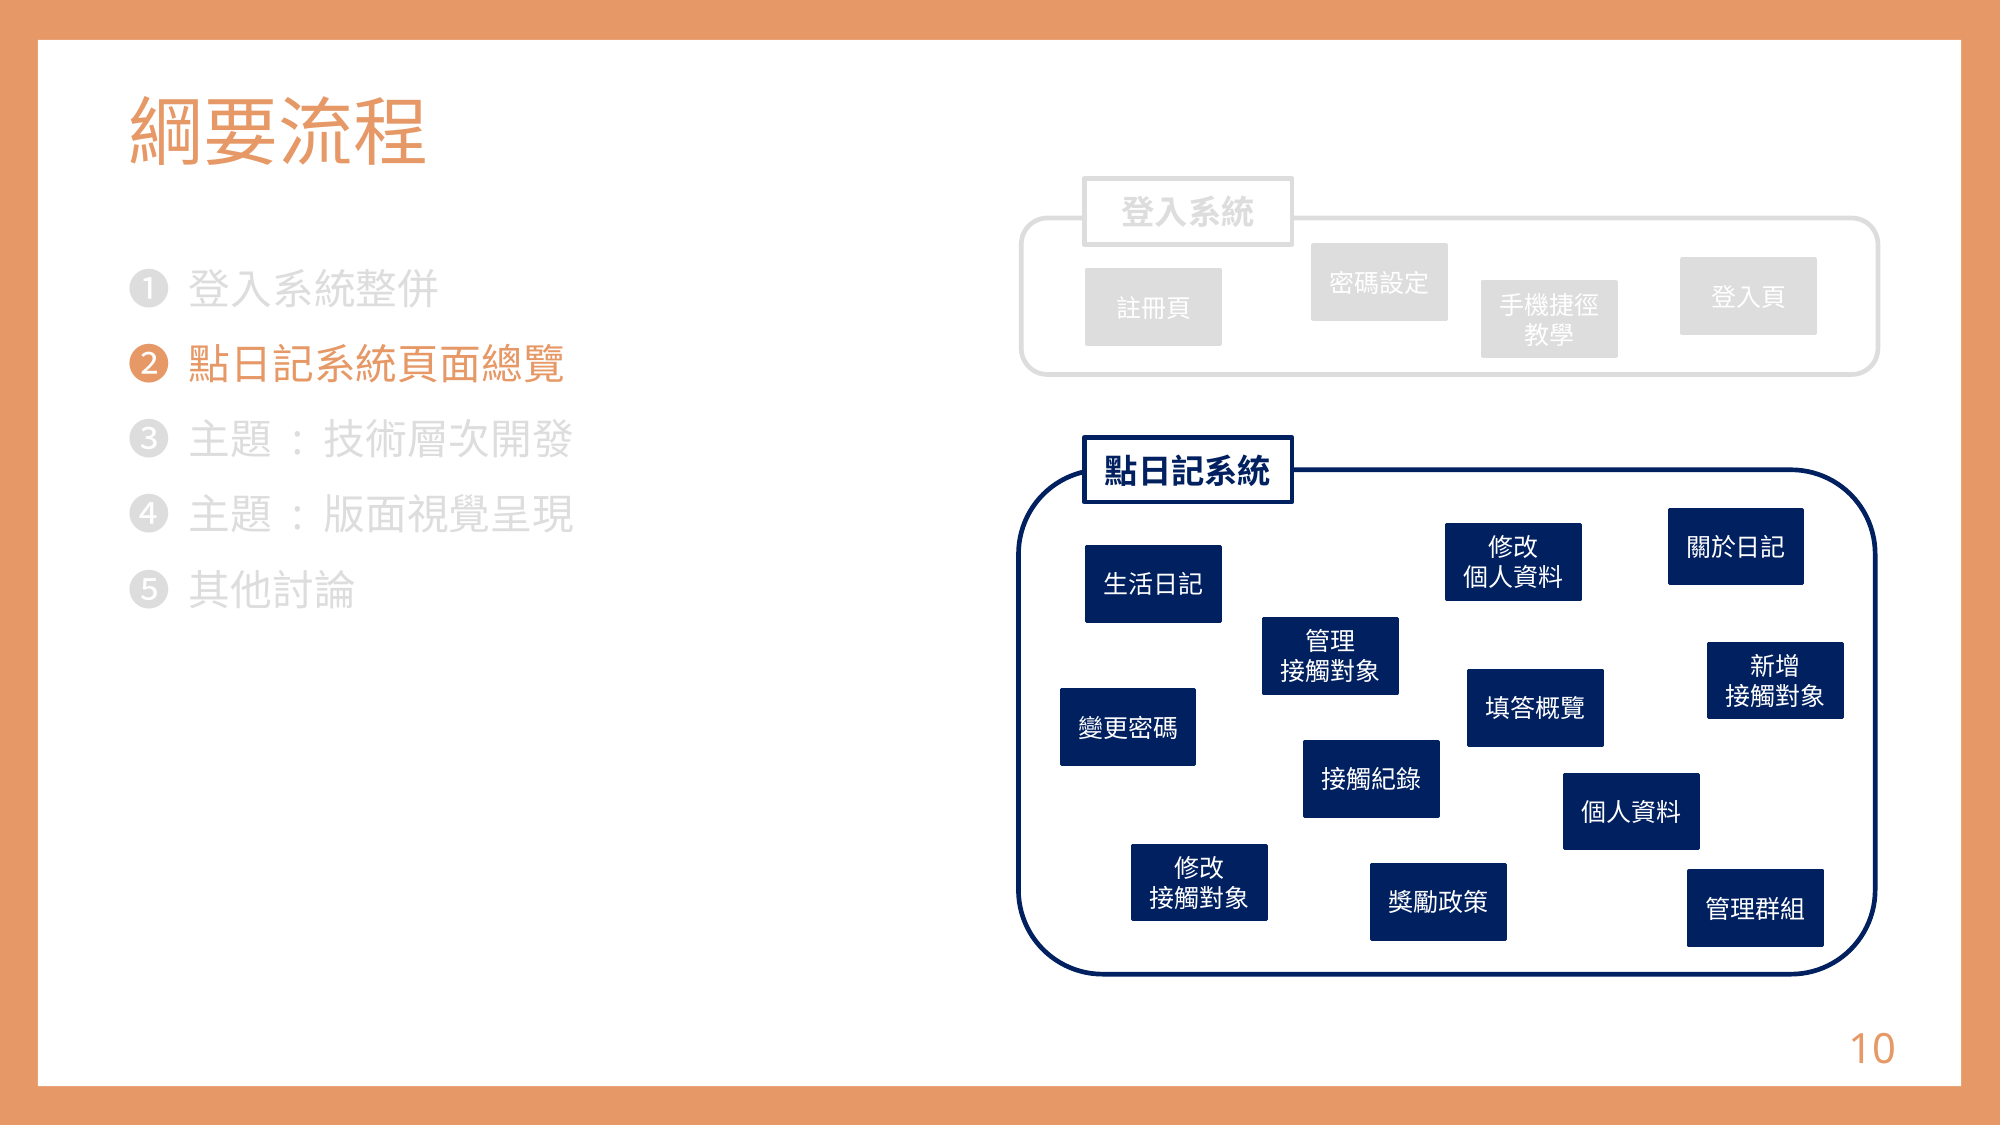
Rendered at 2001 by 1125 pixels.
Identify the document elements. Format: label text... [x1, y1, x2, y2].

slide_number 10 [1631, 1020, 1912, 1081]
text_box 新增 接觸對象 [1707, 642, 1844, 719]
text_box [1016, 468, 1877, 976]
text_box 密碼設定 [1311, 243, 1448, 321]
text_box 關於日記 [1668, 508, 1804, 585]
text_box 個人資料 [1563, 773, 1700, 850]
text_box 註冊頁 [1085, 268, 1222, 346]
title 綱要流程 [113, 76, 1887, 194]
text_box 接觸紀錄 [1303, 740, 1440, 818]
text_box 點日記系統 [1083, 436, 1294, 504]
text_box 填答概覽 [1467, 669, 1604, 747]
text_box 手機捷徑教學 [1481, 280, 1618, 358]
text_box 登入頁 [1680, 257, 1817, 335]
text_box 變更密碼 [1060, 688, 1196, 766]
text_box 生活日記 [1085, 545, 1222, 623]
text_box 修改 接觸對象 [1131, 844, 1268, 921]
text_box 修改 個人資料 [1445, 523, 1582, 601]
text_box 登入系統 [1083, 177, 1294, 246]
text_box [1019, 216, 1880, 377]
text_box 管理 接觸對象 [1262, 617, 1399, 695]
text_box ❶ 登入系統整併 ❷ 點日記系統頁面總覽 ❸ 主題 : 技術層次開發 ❹ 主題 : 版面視覺呈現 ❺ 其他討論 [113, 219, 1887, 992]
text_box 獎勵政策 [1370, 863, 1507, 941]
text_box 管理群組 [1687, 869, 1824, 947]
